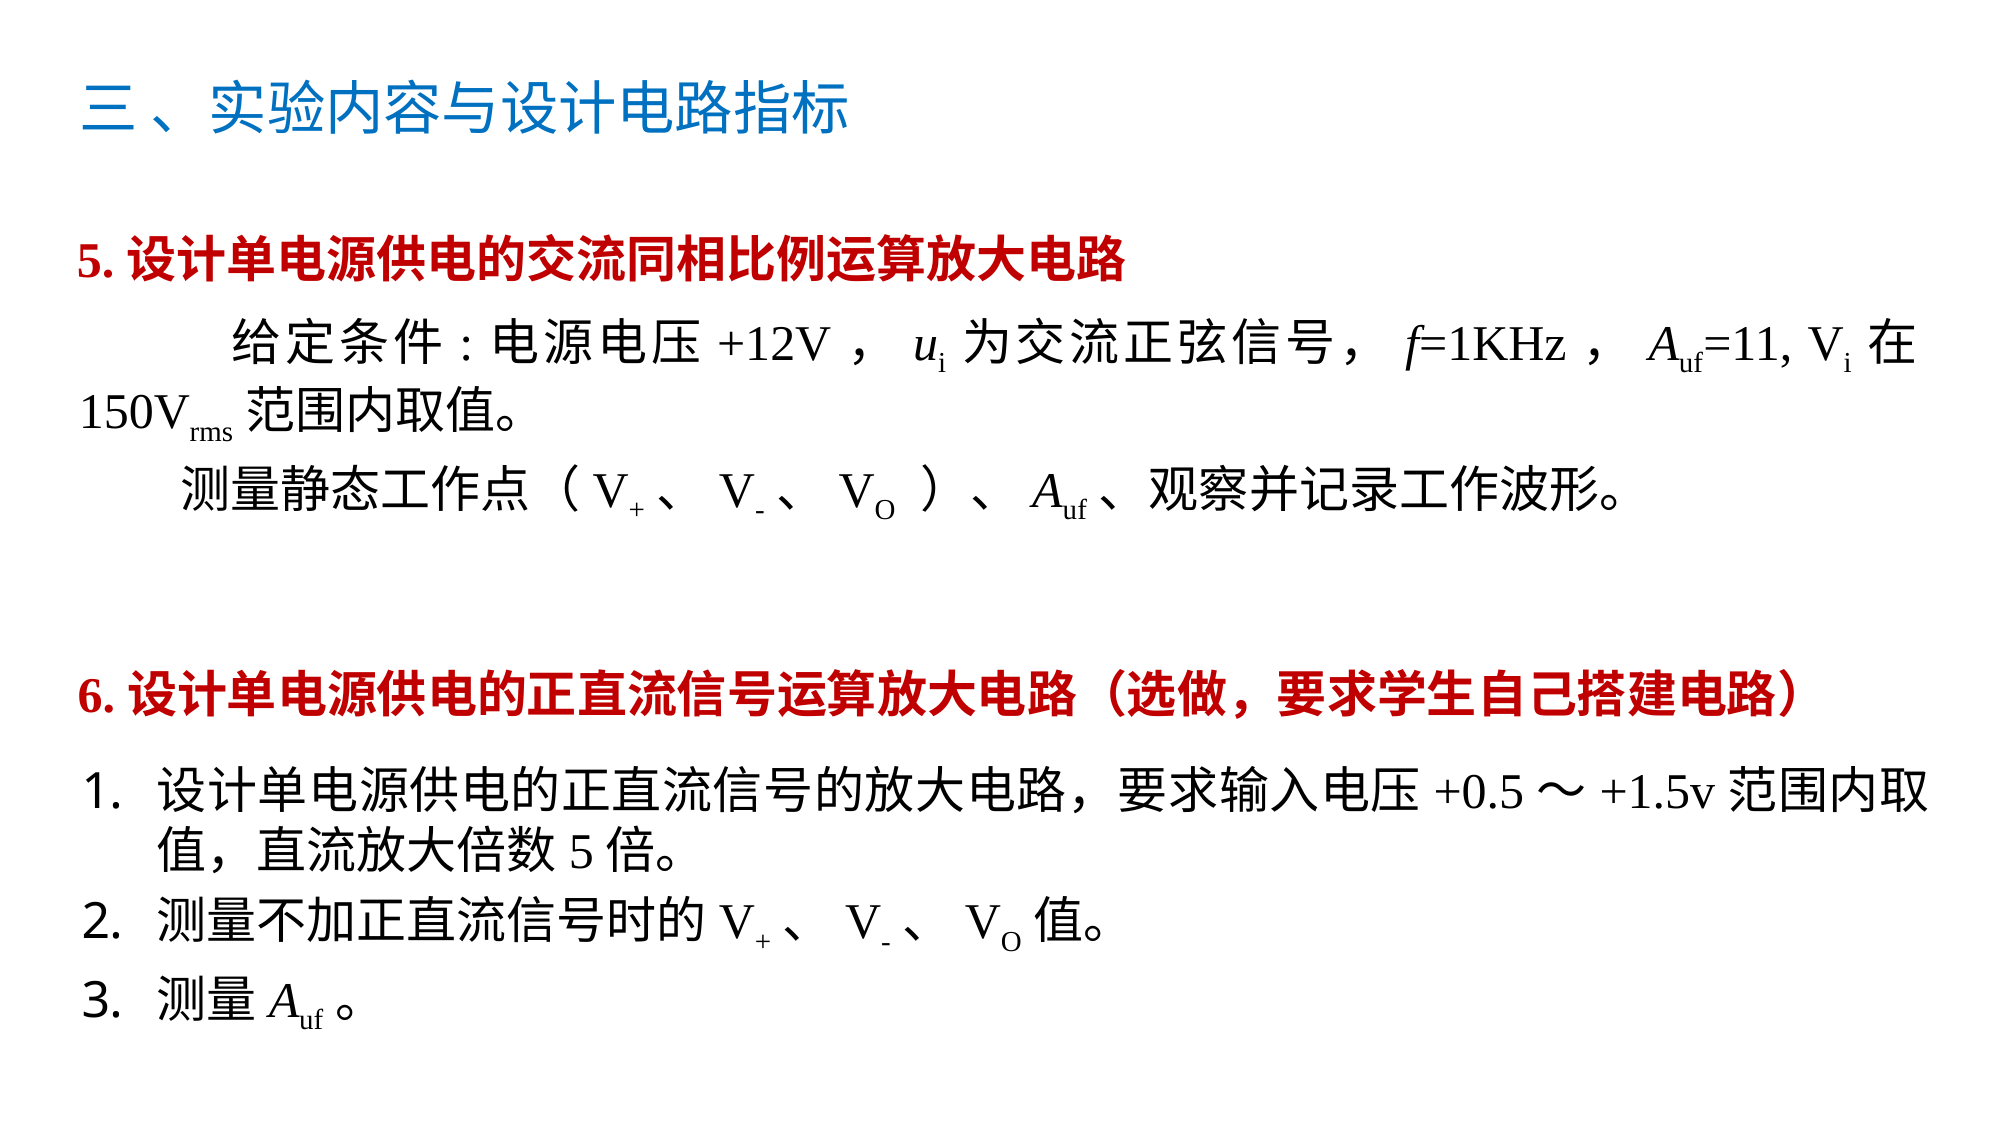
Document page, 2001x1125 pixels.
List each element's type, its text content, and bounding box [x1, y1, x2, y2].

text_box 给定条件:电源电压+12V，ui为交流正弦信号，f=1KHz，Auf=11, Vi在150Vrms范围内取值。 测量静态工作点（V+、V-、VO ）、Auf、观察并记录工作波形。 [63, 302, 1945, 533]
text_box 三 、实验内容与设计电路指标 [64, 63, 865, 149]
text_box 设计单电源供电的正直流信号的放大电路，要求输入电压+0.5～+1.5v范围内取值，直流放大倍数5倍。 测量不加正直流信号时的V+、V-、VO值。 测量Auf。 [66, 750, 1945, 1043]
text_box 5.设计单电源供电的交流同相比例运算放大电路 [62, 219, 1142, 295]
text_box 6.设计单电源供电的正直流信号运算放大电路（选做，要求学生自己搭建电路） [62, 655, 1842, 731]
